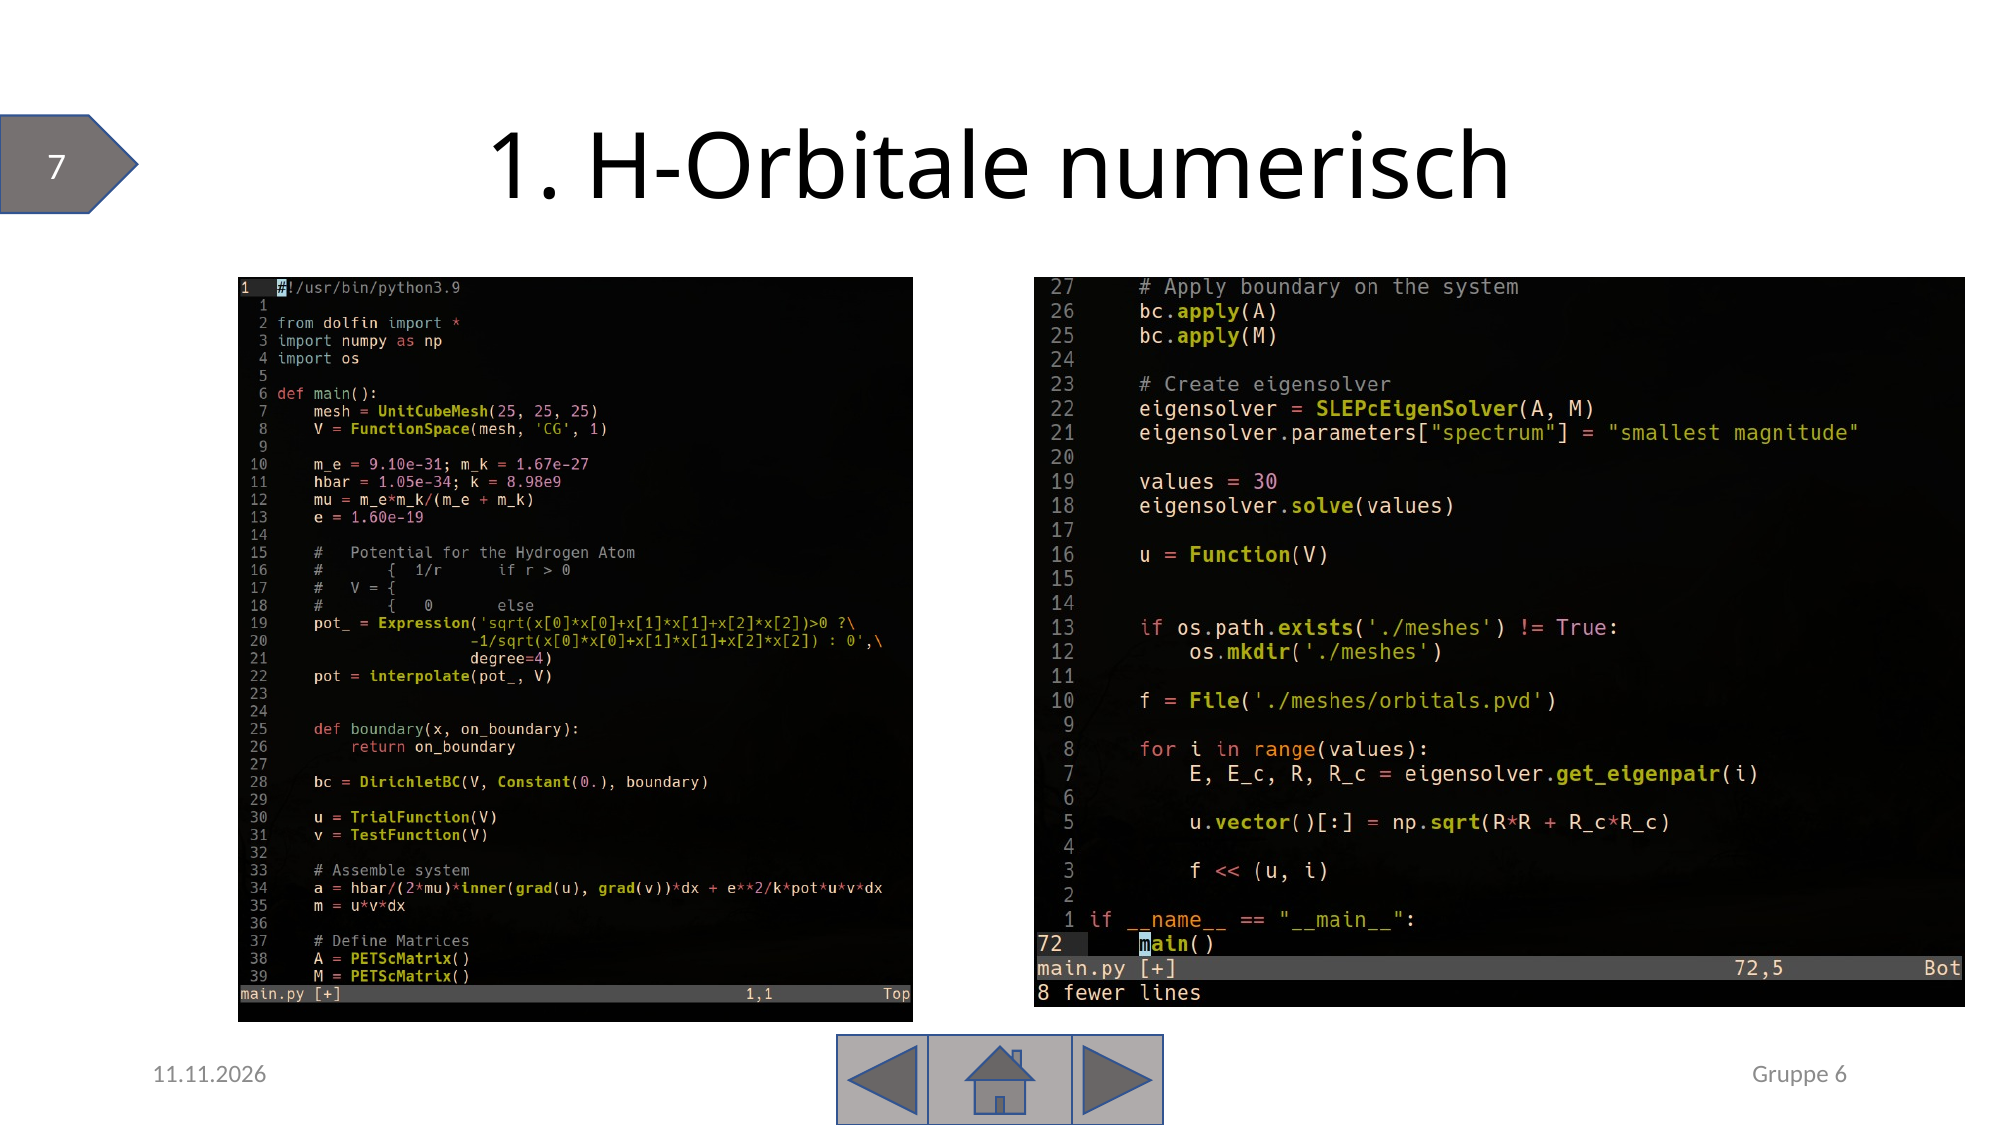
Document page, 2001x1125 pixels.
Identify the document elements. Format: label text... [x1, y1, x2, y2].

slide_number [137, 1042, 588, 1103]
title 1. H-Orbitale numerisch [137, 59, 1863, 278]
footer Gruppe 6 [1590, 1042, 1863, 1103]
picture [1034, 277, 1965, 1008]
picture [238, 277, 913, 1022]
